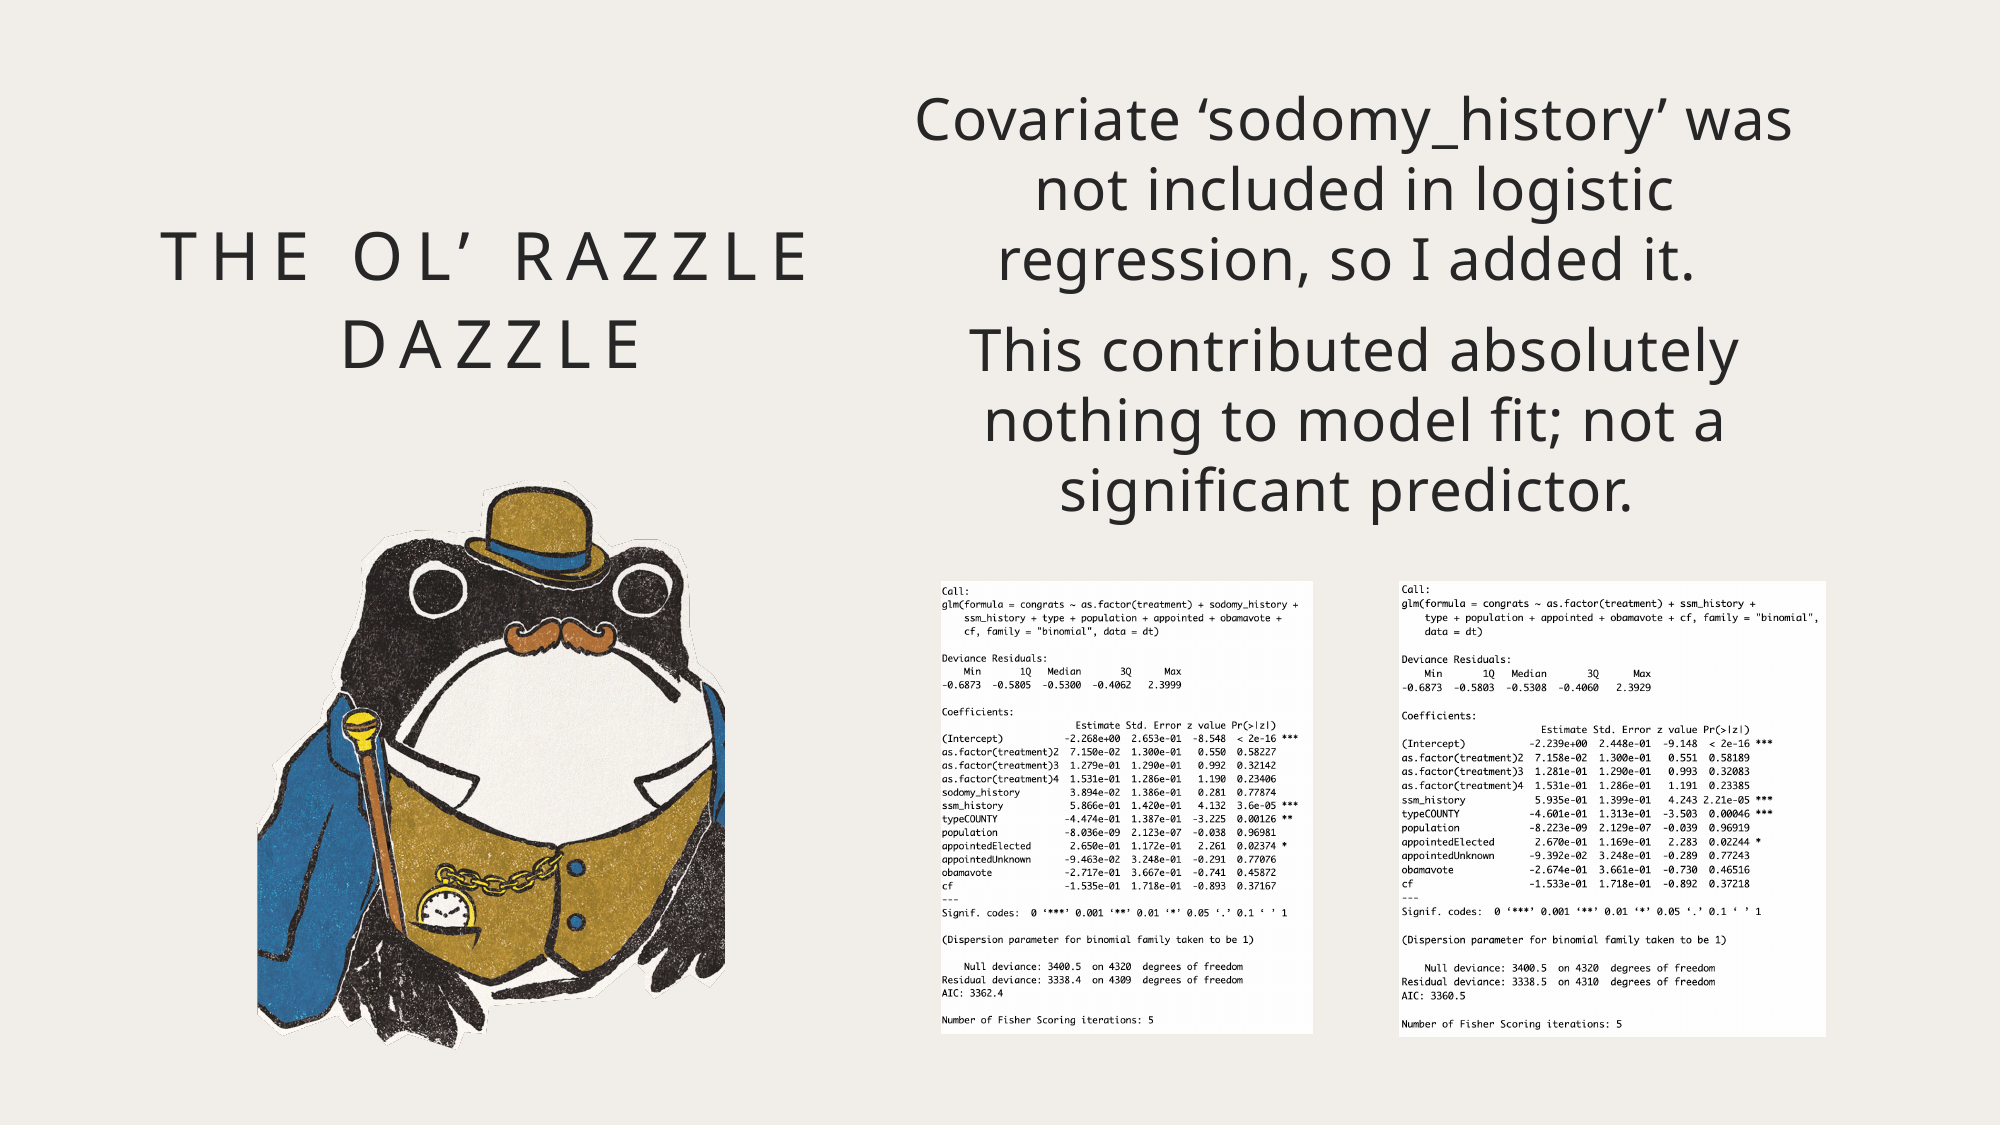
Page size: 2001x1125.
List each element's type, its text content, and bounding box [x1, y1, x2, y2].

picture [256, 480, 725, 1050]
picture [941, 581, 1313, 1035]
list Covariate ‘sodomy_history’ was not included in logistic regression, so I added it. This contributed absolutely nothing to model fit; not a significant predictor. [899, 75, 1812, 1050]
title The ol’ razzle dazzle [122, 75, 859, 390]
picture [1399, 581, 1826, 1037]
